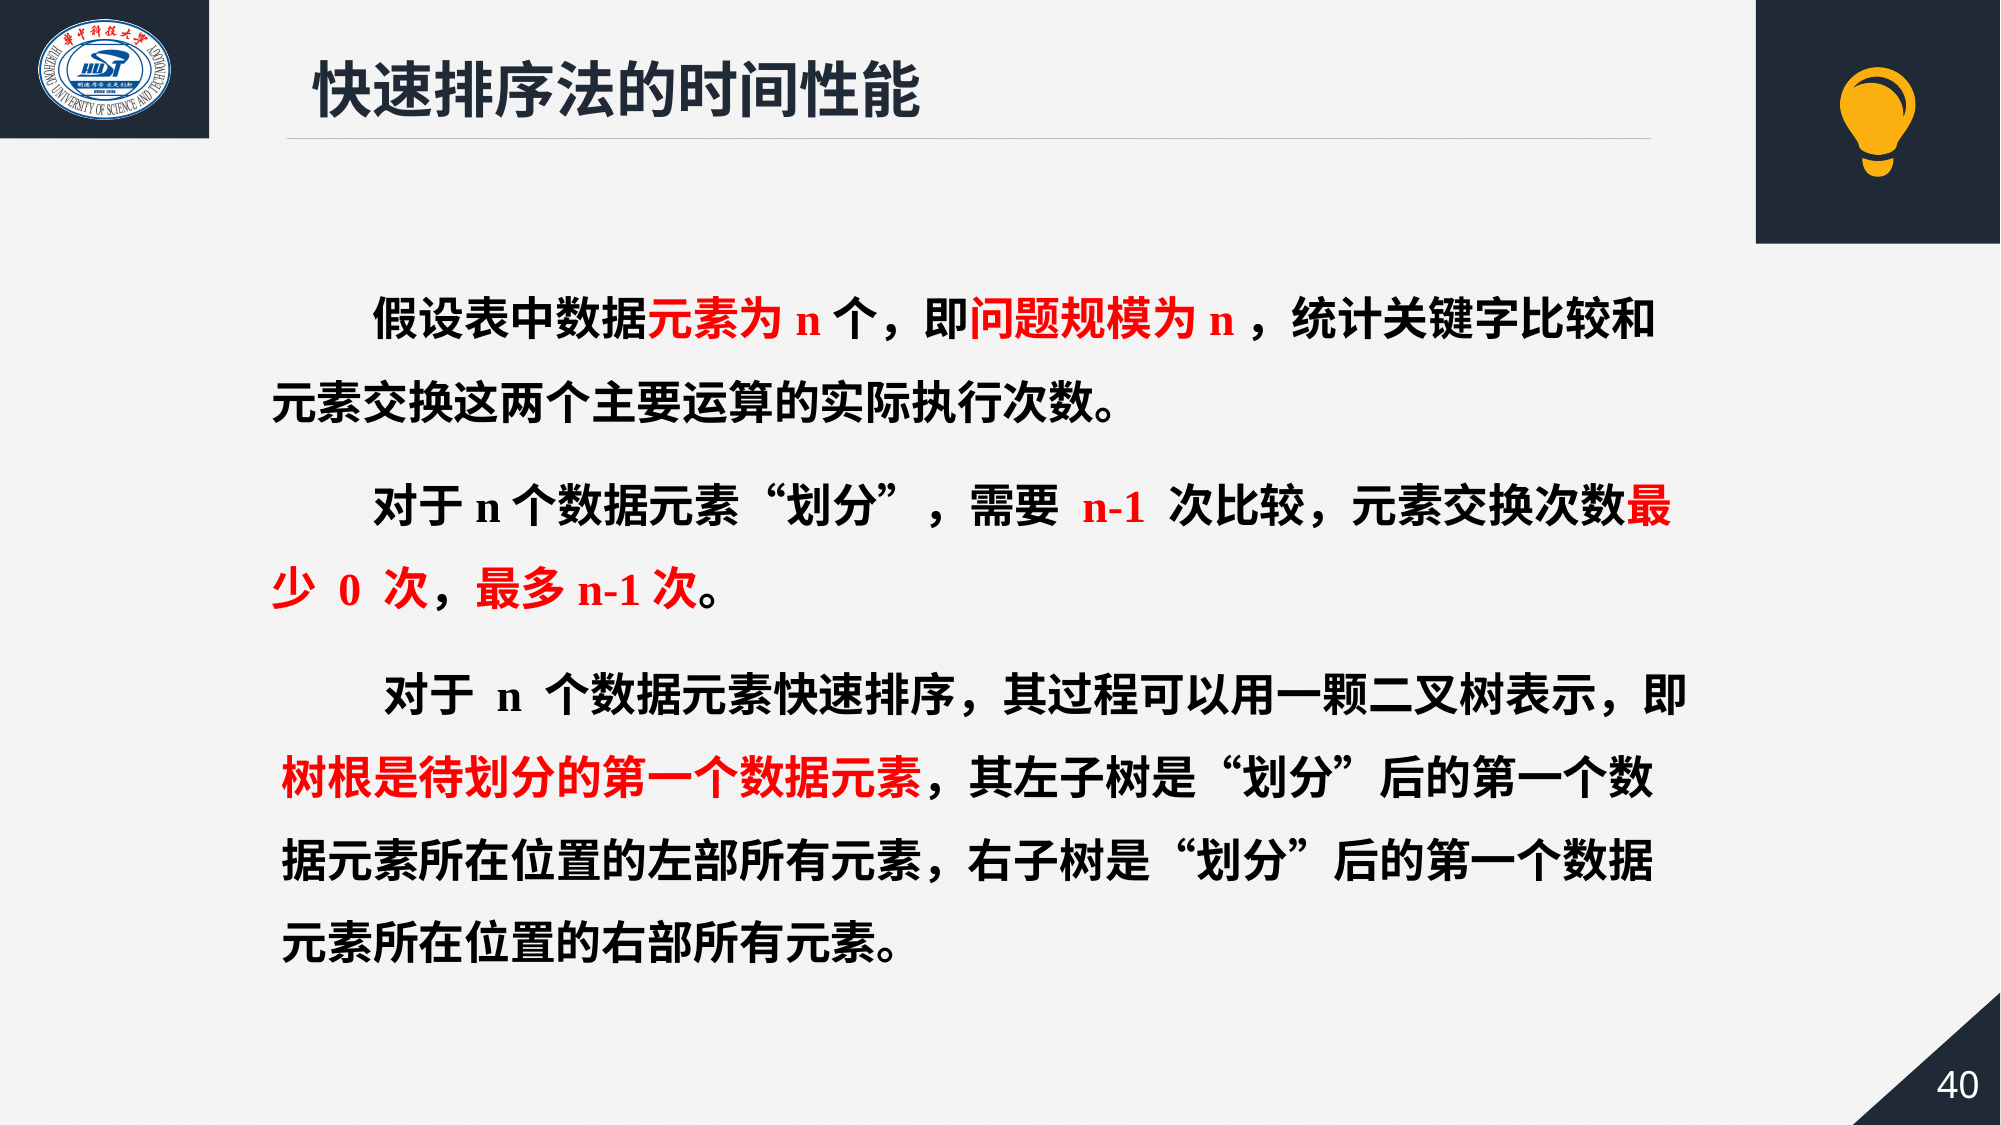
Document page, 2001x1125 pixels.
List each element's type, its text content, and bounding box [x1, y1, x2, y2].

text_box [1840, 67, 1916, 177]
text_box [1755, 0, 2000, 245]
text_box 对于n个数据元素“划分”，需要 n-1 次比较，元素交换次数最少 0 次，最多n-1次。 [256, 434, 1704, 622]
text_box 对于 n 个数据元素快速排序，其过程可以用一颗二叉树表示，即树根是待划分的第一个数据元素，其左子树是“划分”后的第一个数据元素所在位置的左部所有元素，右子树是“划分”后的第一个数据元素所在位置的右部所有元素。 [266, 623, 1715, 976]
text_box 快速排序法的时间性能 [296, 29, 937, 133]
text_box 假设表中数据元素为n个，即问题规模为n，统计关键字比较和元素交换这两个主要运算的实际执行次数。 [256, 248, 1704, 434]
picture [38, 19, 171, 120]
